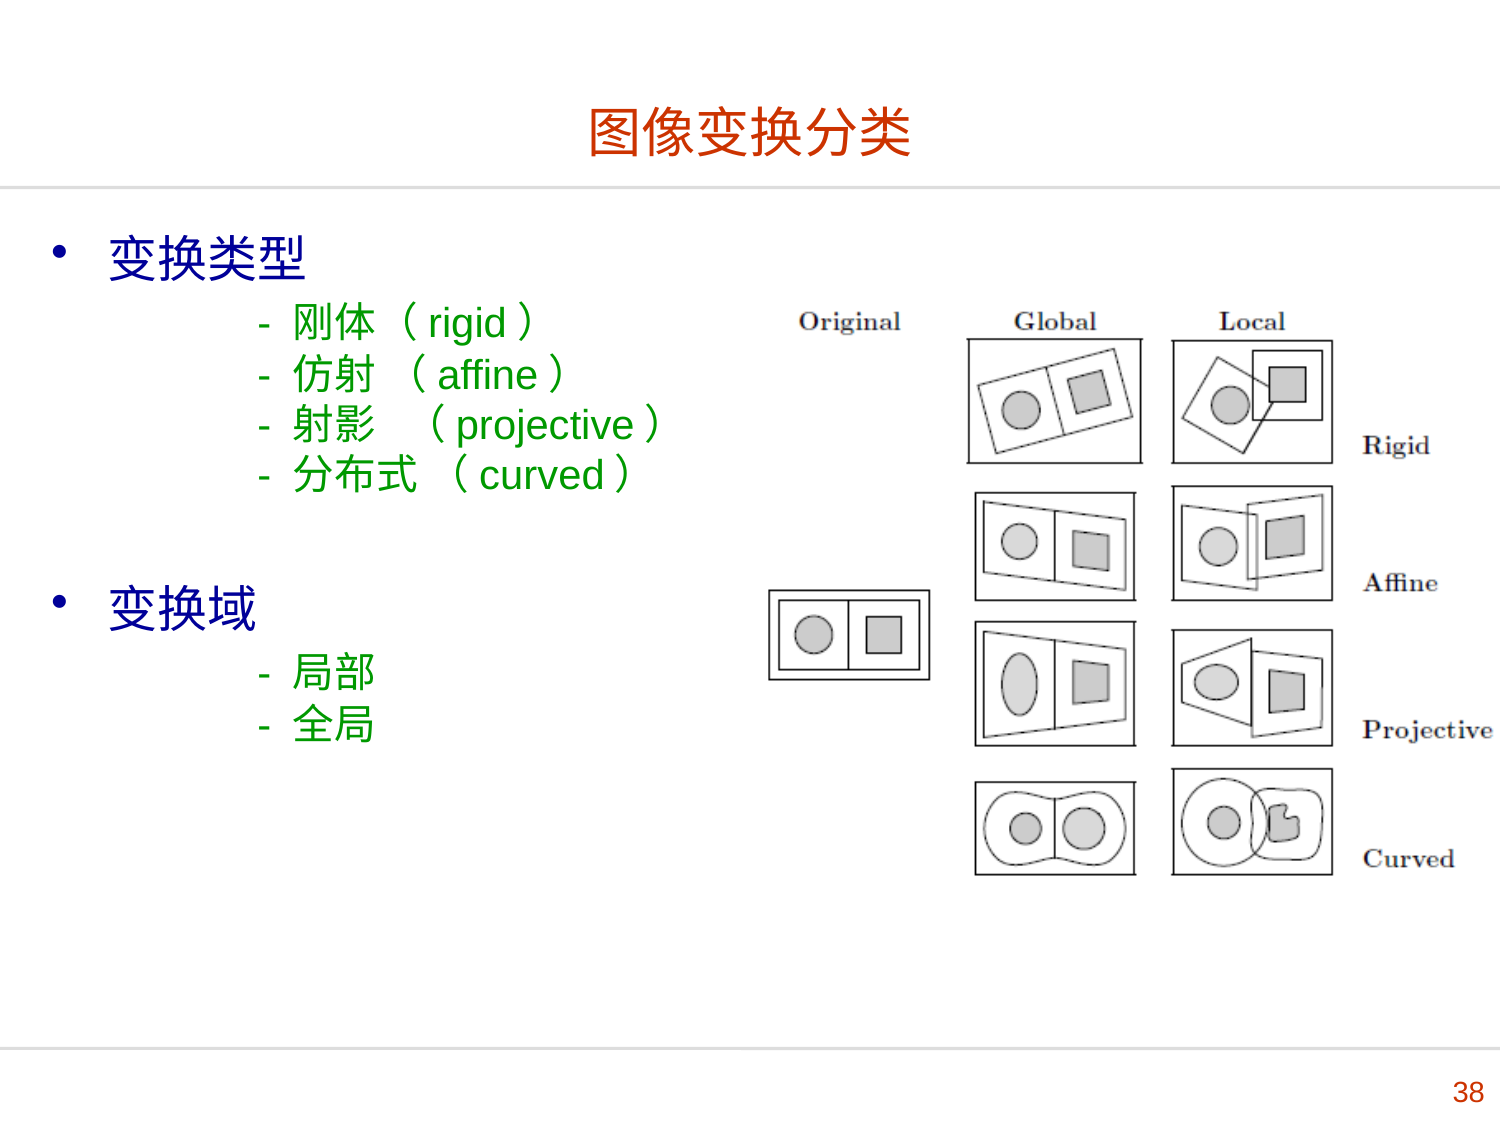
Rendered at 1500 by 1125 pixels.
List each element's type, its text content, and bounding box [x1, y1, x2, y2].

picture [766, 289, 1500, 894]
slide_number 38 [1149, 1065, 1500, 1104]
list 变换类型 - 刚体（rigid） - 仿射 （affine） - 射影 （projective） - 分布式 （curved） 变换域 - 局部 - 全局 [36, 220, 725, 963]
title 图像变换分类 [0, 90, 1500, 184]
